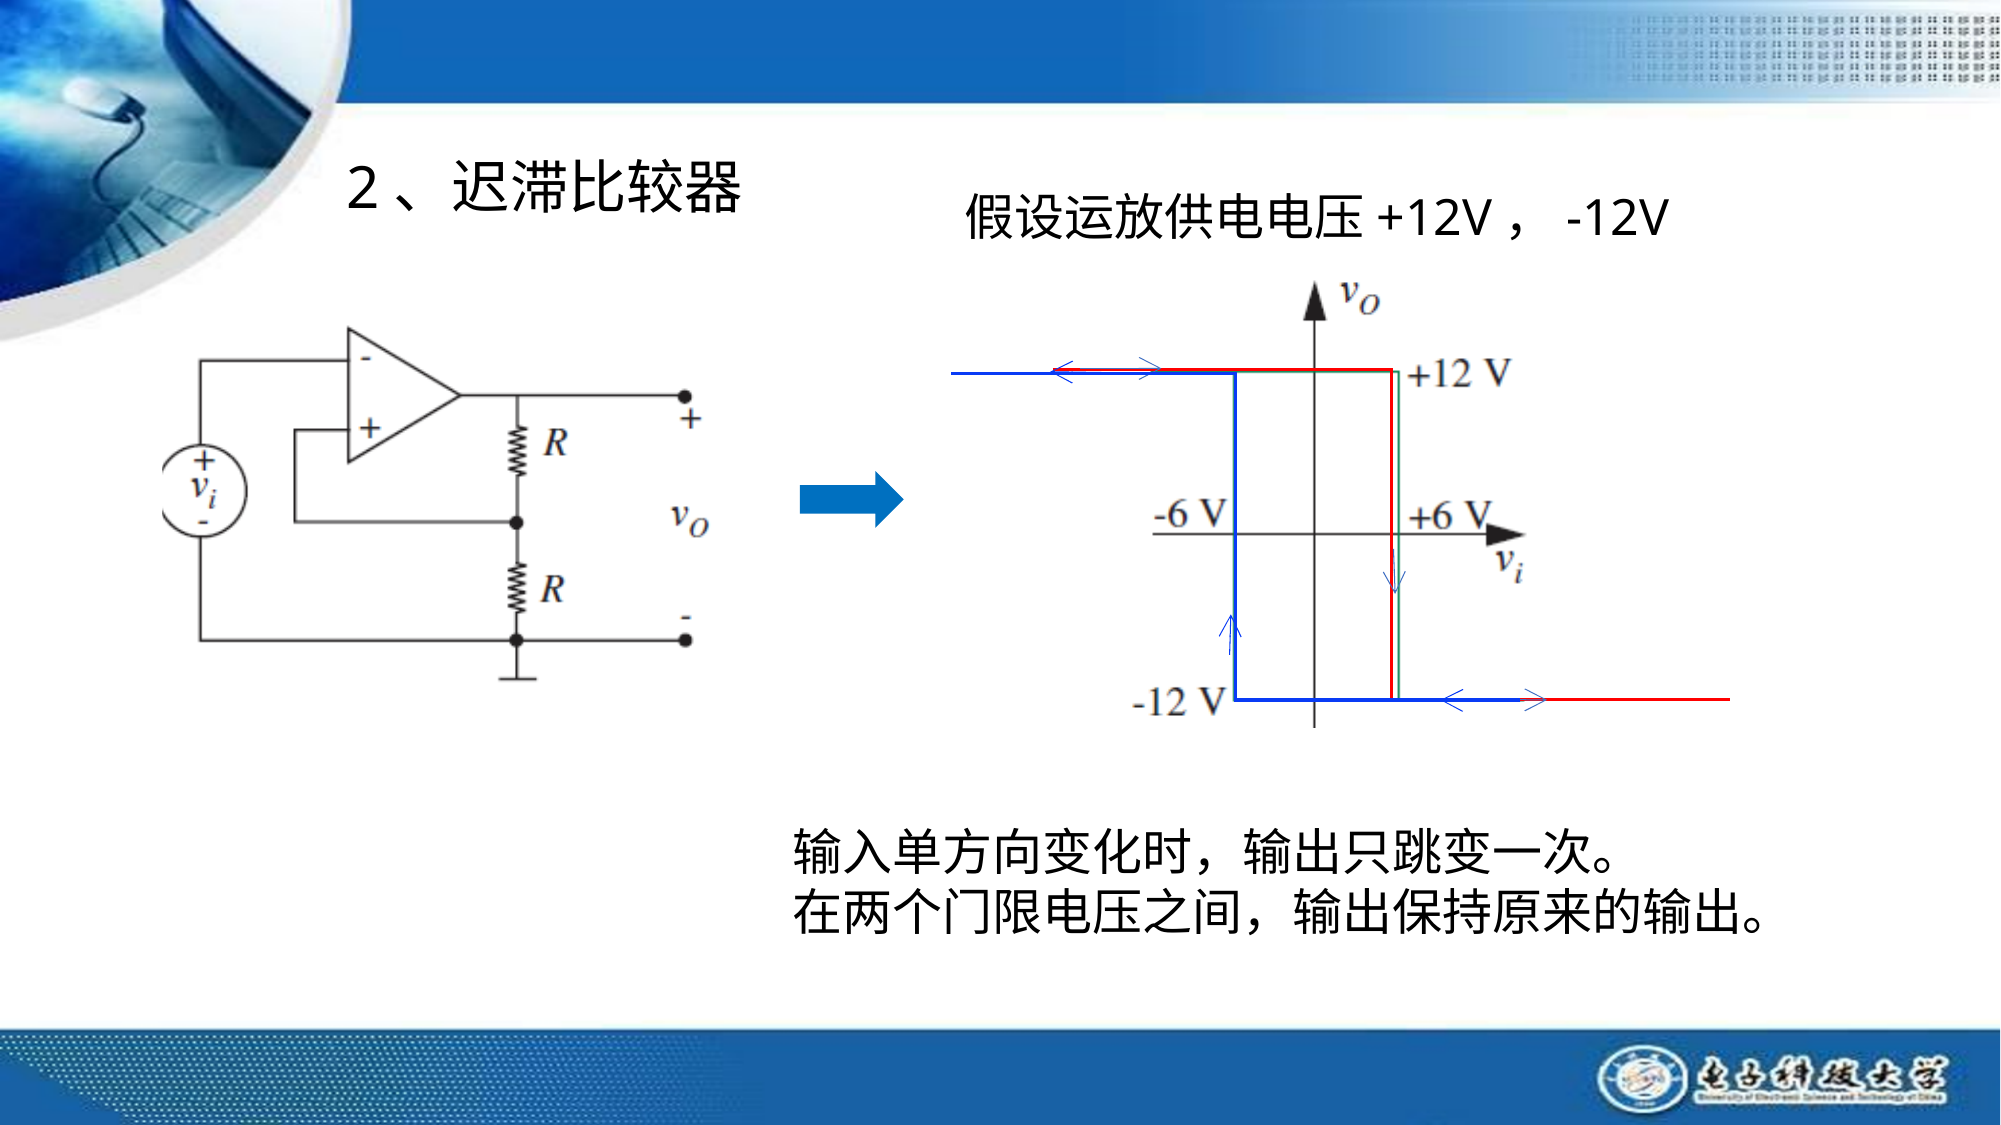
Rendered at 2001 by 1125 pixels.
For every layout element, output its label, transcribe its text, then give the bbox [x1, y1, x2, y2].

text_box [951, 371, 1521, 702]
text_box 假设运放供电电压+12V，-12V [949, 177, 1684, 253]
text_box 2、迟滞比较器 [331, 143, 758, 228]
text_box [1052, 368, 1731, 700]
picture [0, 0, 2001, 1125]
text_box [798, 468, 906, 531]
text_box 输入单方向变化时，输出只跳变一次。 在两个门限电压之间，输出保持原来的输出。 [777, 813, 1768, 949]
